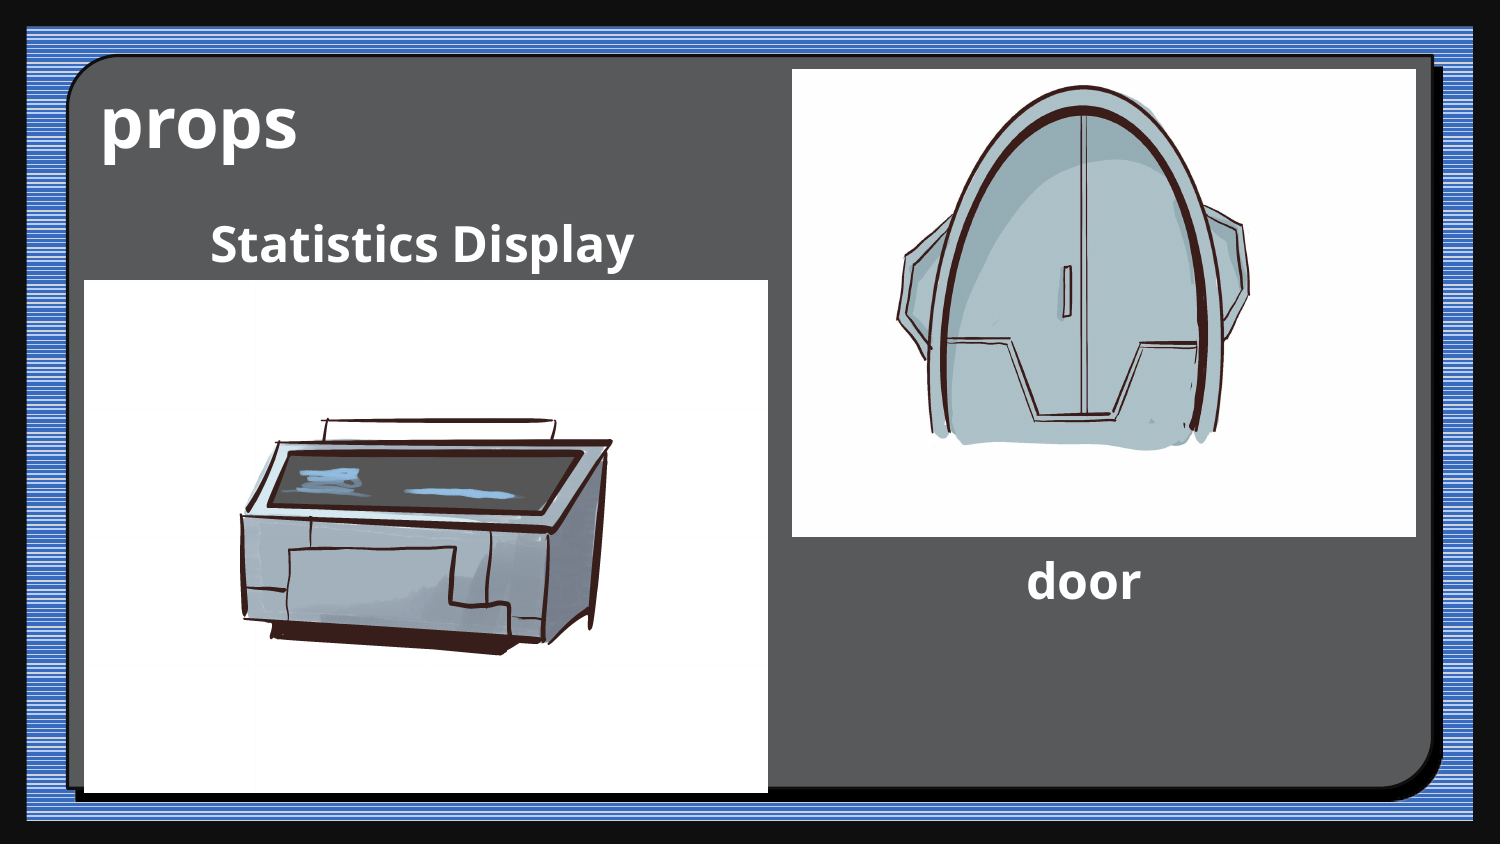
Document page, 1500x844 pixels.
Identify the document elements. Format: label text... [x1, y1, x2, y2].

text_box door [1011, 510, 1500, 649]
picture [791, 69, 1416, 537]
picture [84, 280, 768, 793]
title props [84, 50, 683, 189]
text_box Statistics Display [195, 173, 786, 312]
